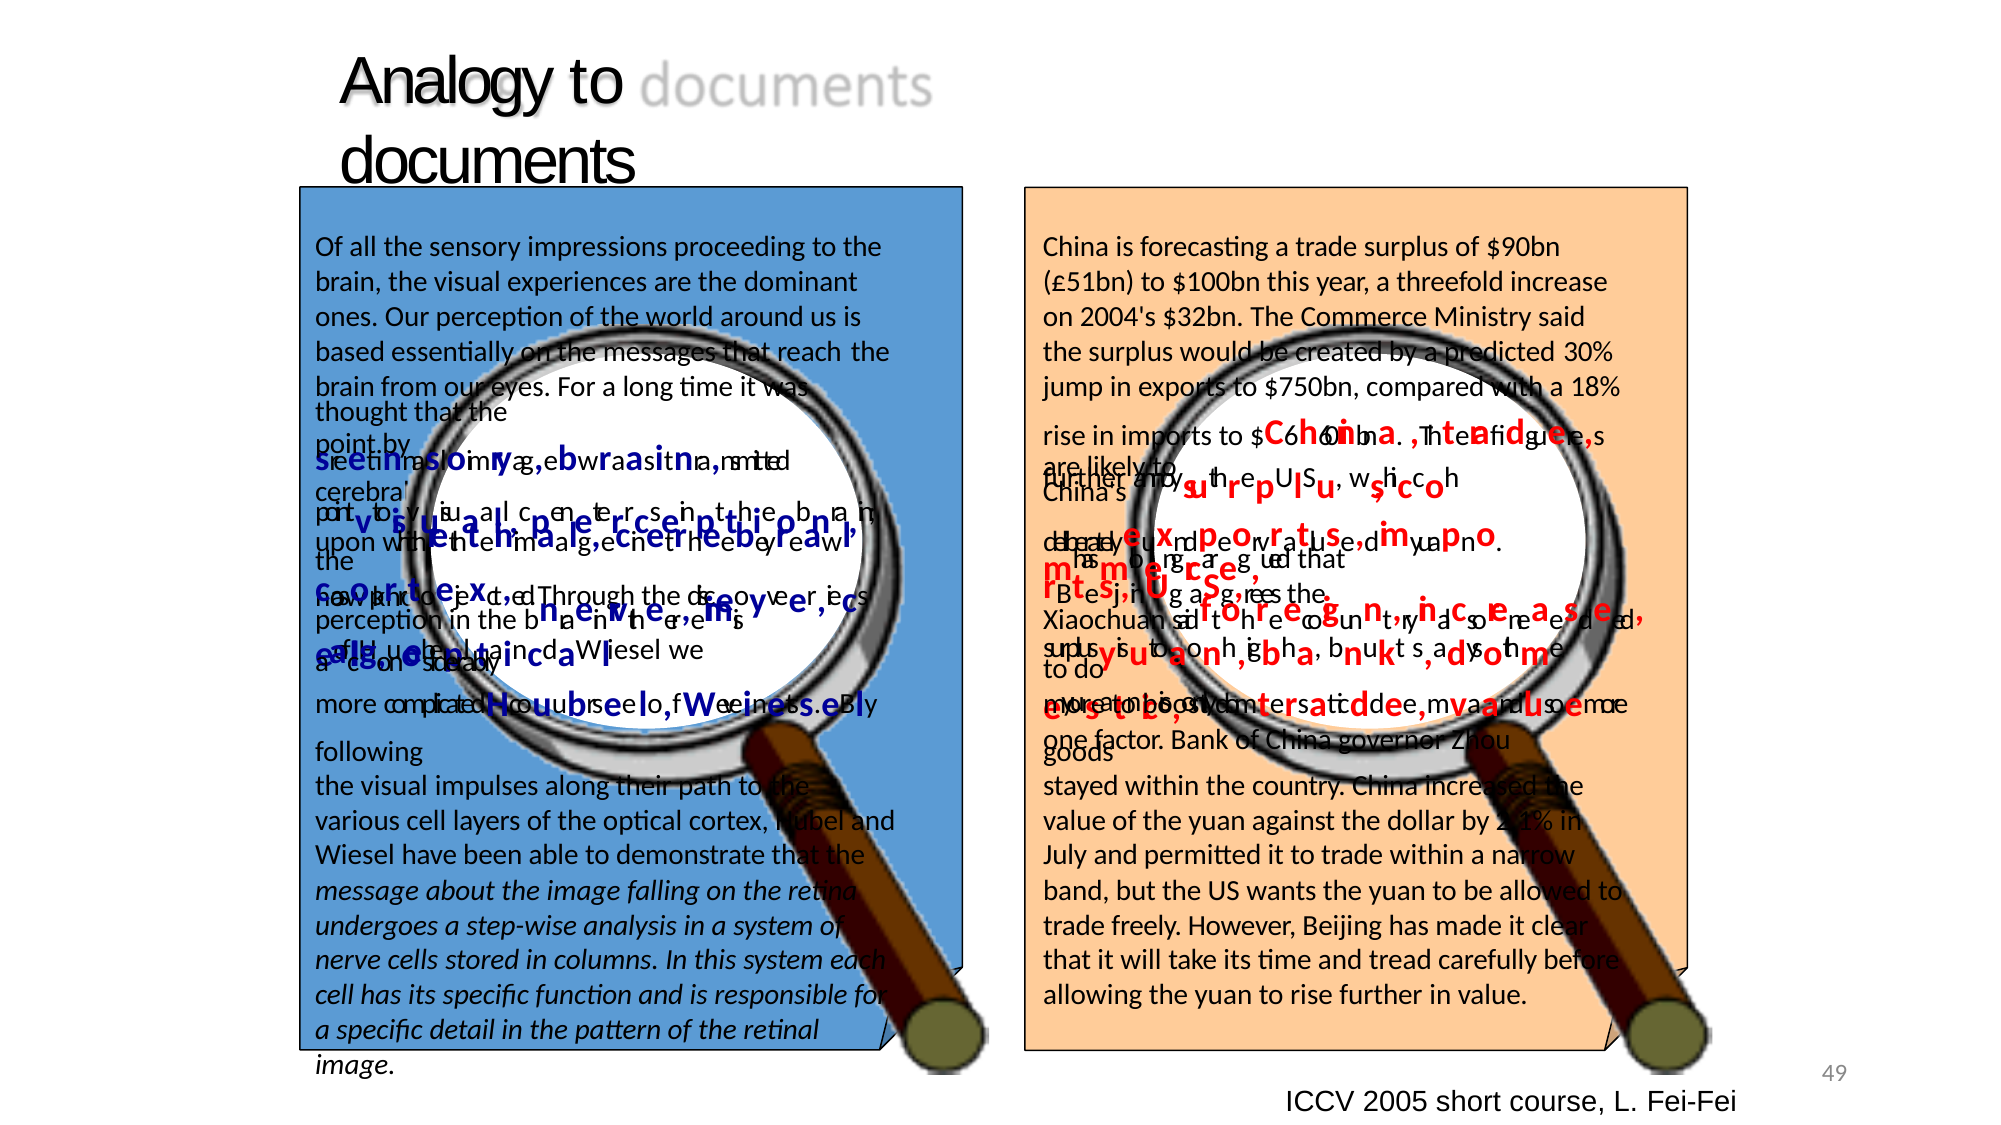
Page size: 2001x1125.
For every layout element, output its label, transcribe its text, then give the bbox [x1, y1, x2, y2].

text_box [298, 185, 964, 1051]
title Analogy to documents [337, 34, 933, 184]
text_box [1023, 186, 1689, 1052]
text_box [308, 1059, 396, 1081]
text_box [1122, 324, 1713, 1076]
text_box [399, 324, 990, 1076]
slide_number 49 [1815, 1060, 1854, 1125]
text_box ICCV 2005 short course, L. Fei-Fei [1283, 1082, 1738, 1117]
